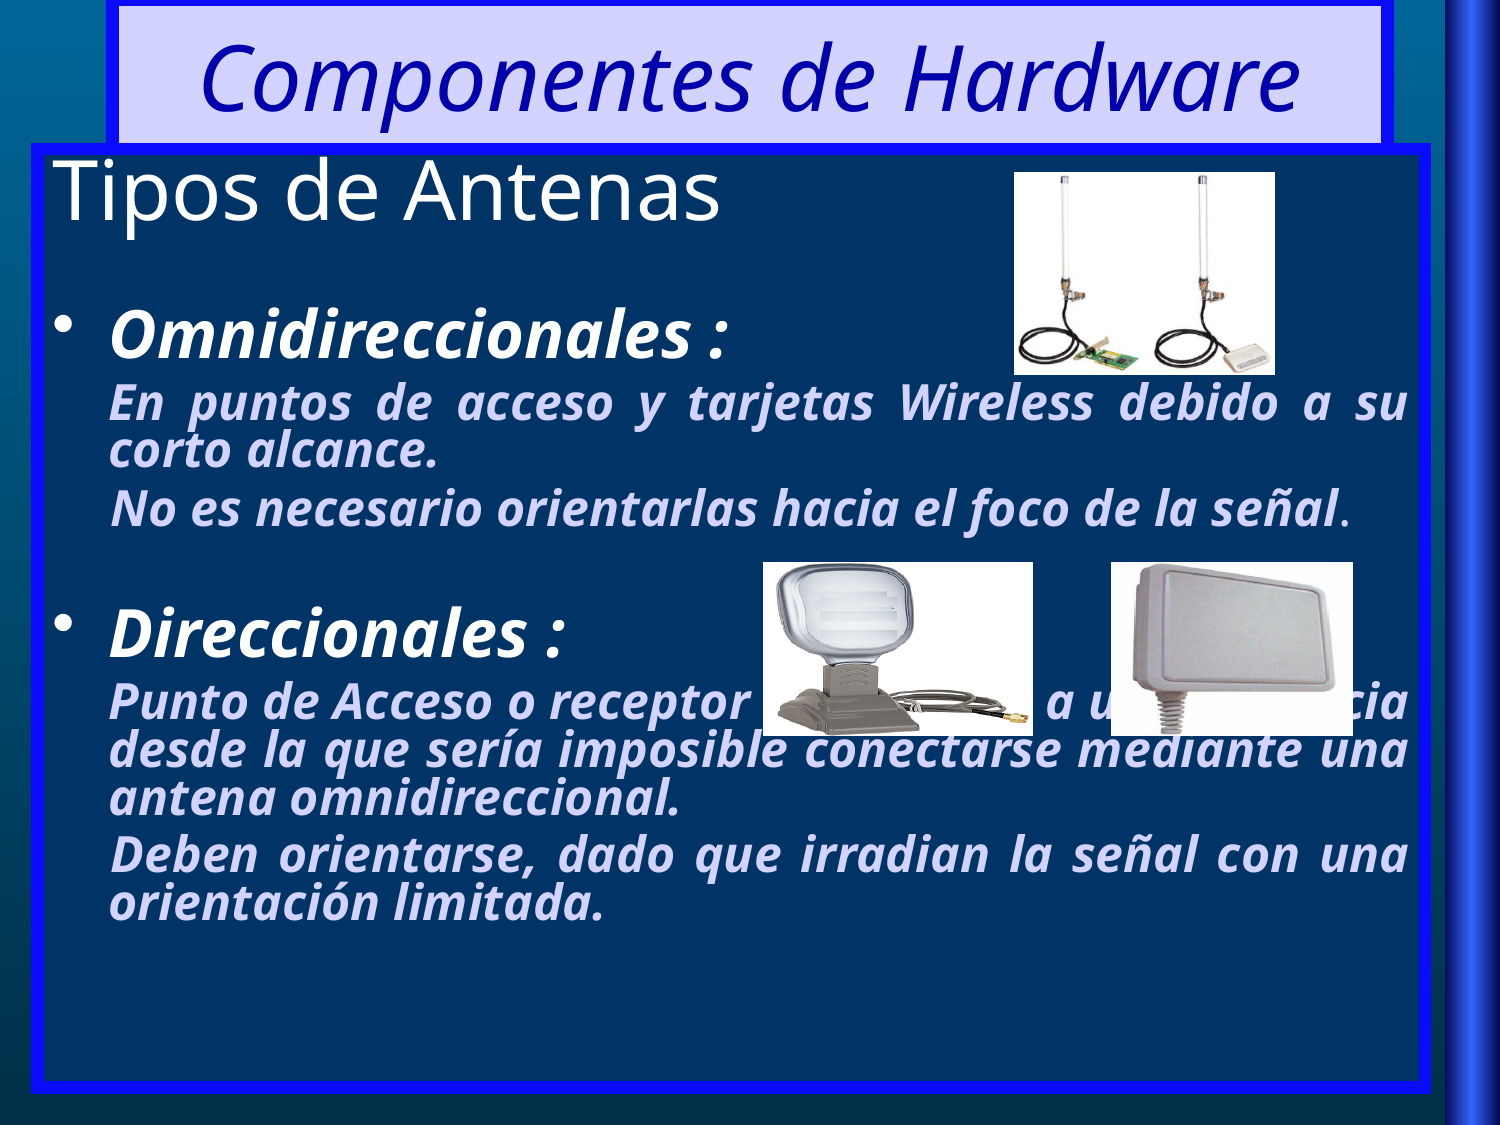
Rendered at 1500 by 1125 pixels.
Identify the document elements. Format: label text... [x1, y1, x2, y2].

title Componentes de Hardware [112, 0, 1388, 148]
picture [32, 0, 1430, 1093]
picture [1014, 172, 1275, 376]
list Tipos de Antenas Omnidireccionales : En puntos de acceso y tarjetas Wireless debido a su corto alcance. No es necesario orientarlas hacia el foco de la señal. Direccionales : Punto de Acceso o receptor de la señal, a una distancia desde la que sería imposible conectarse mediante una antena omnidireccional. Deben orientarse, dado que irradian la señal con una orientación limitada. [37, 148, 1426, 1088]
picture [1111, 562, 1353, 736]
picture [763, 562, 1033, 736]
